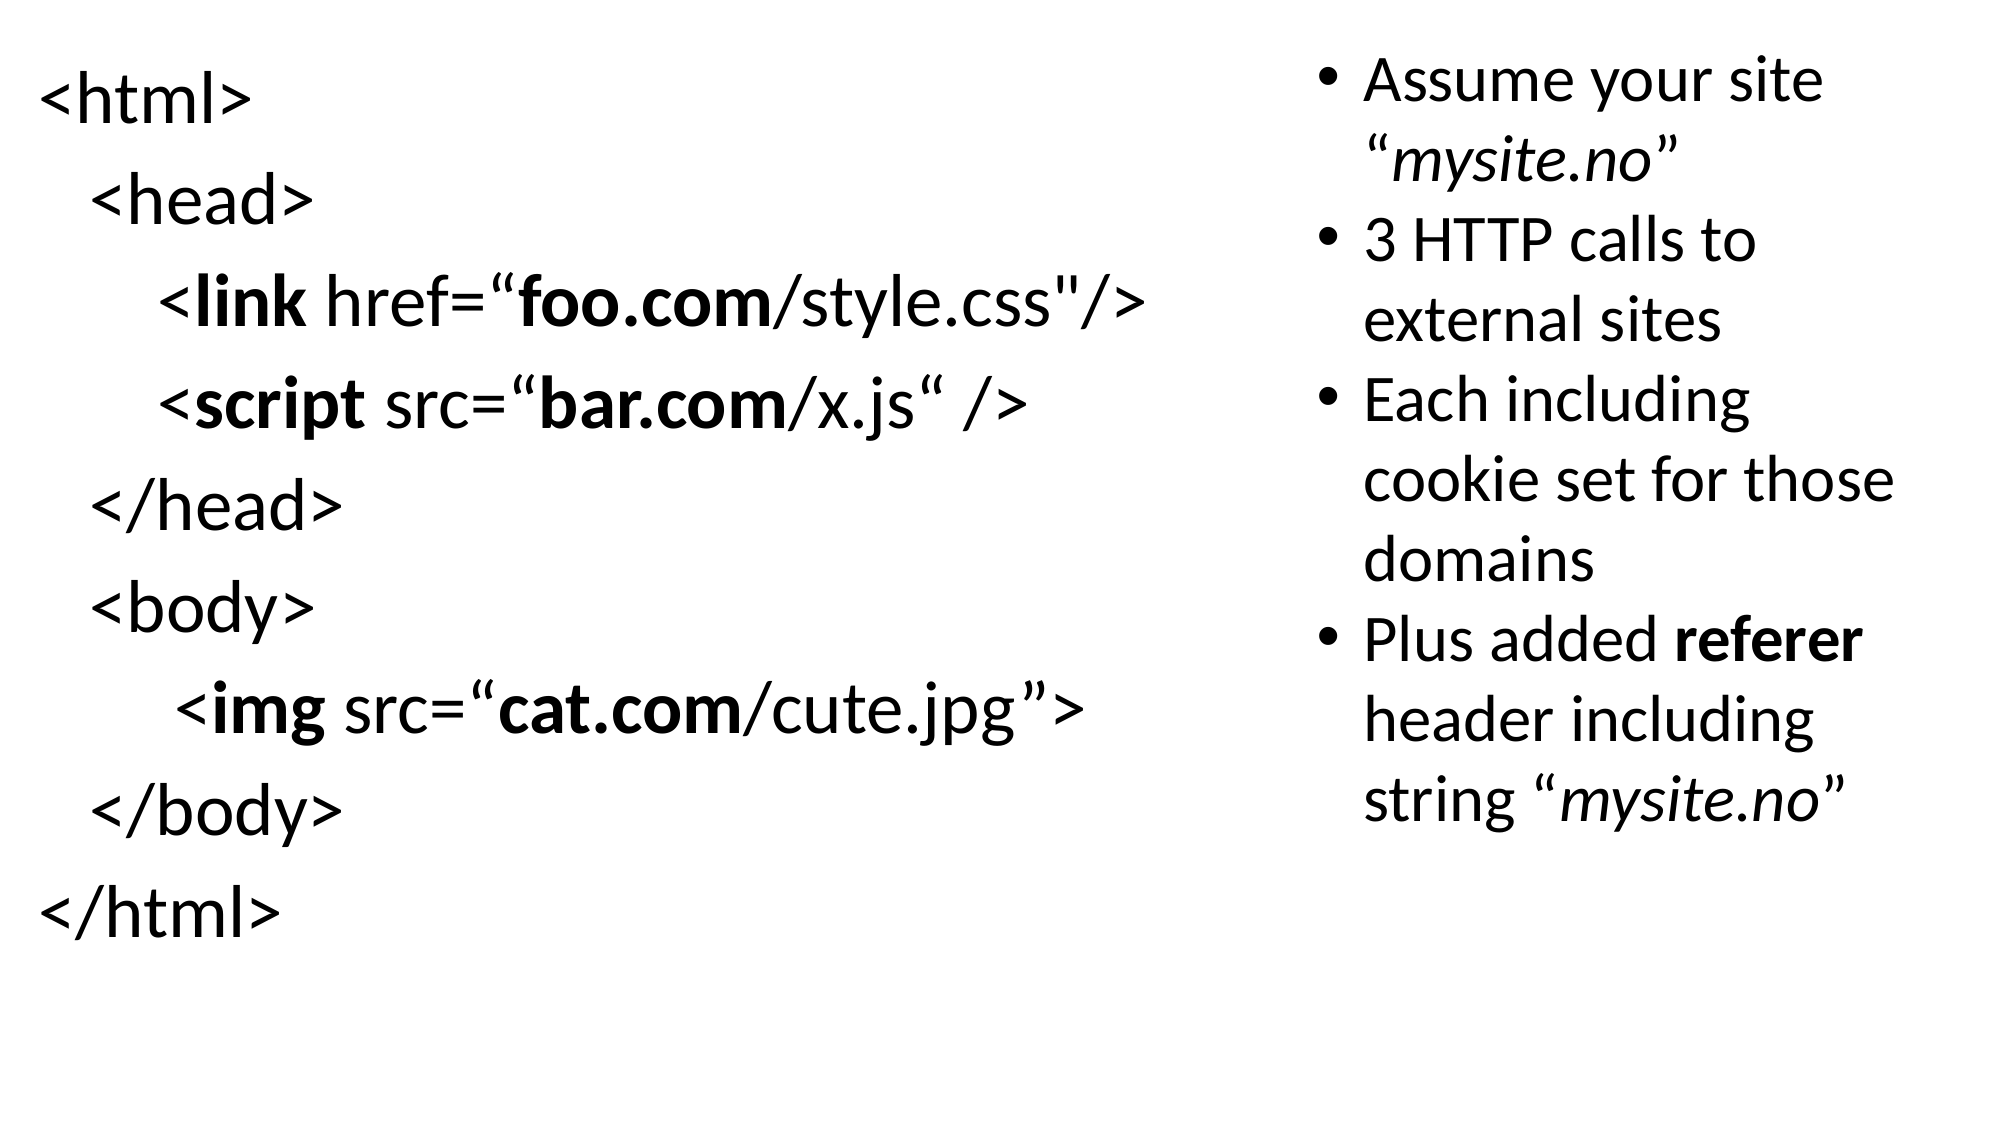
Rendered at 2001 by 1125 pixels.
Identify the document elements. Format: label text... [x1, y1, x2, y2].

text_box Assume your site “mysite.no” 3 HTTP calls to external sites Each including cookie set for those domains Plus added referer header including string “mysite.no” [1301, 27, 1918, 843]
list <html> <head> <link href=“foo.com/style.css"/> <script src=“bar.com/x.js“ /> </head> <body> <img src=“cat.com/cute.jpg”> </body> </html> [23, 50, 1173, 1090]
